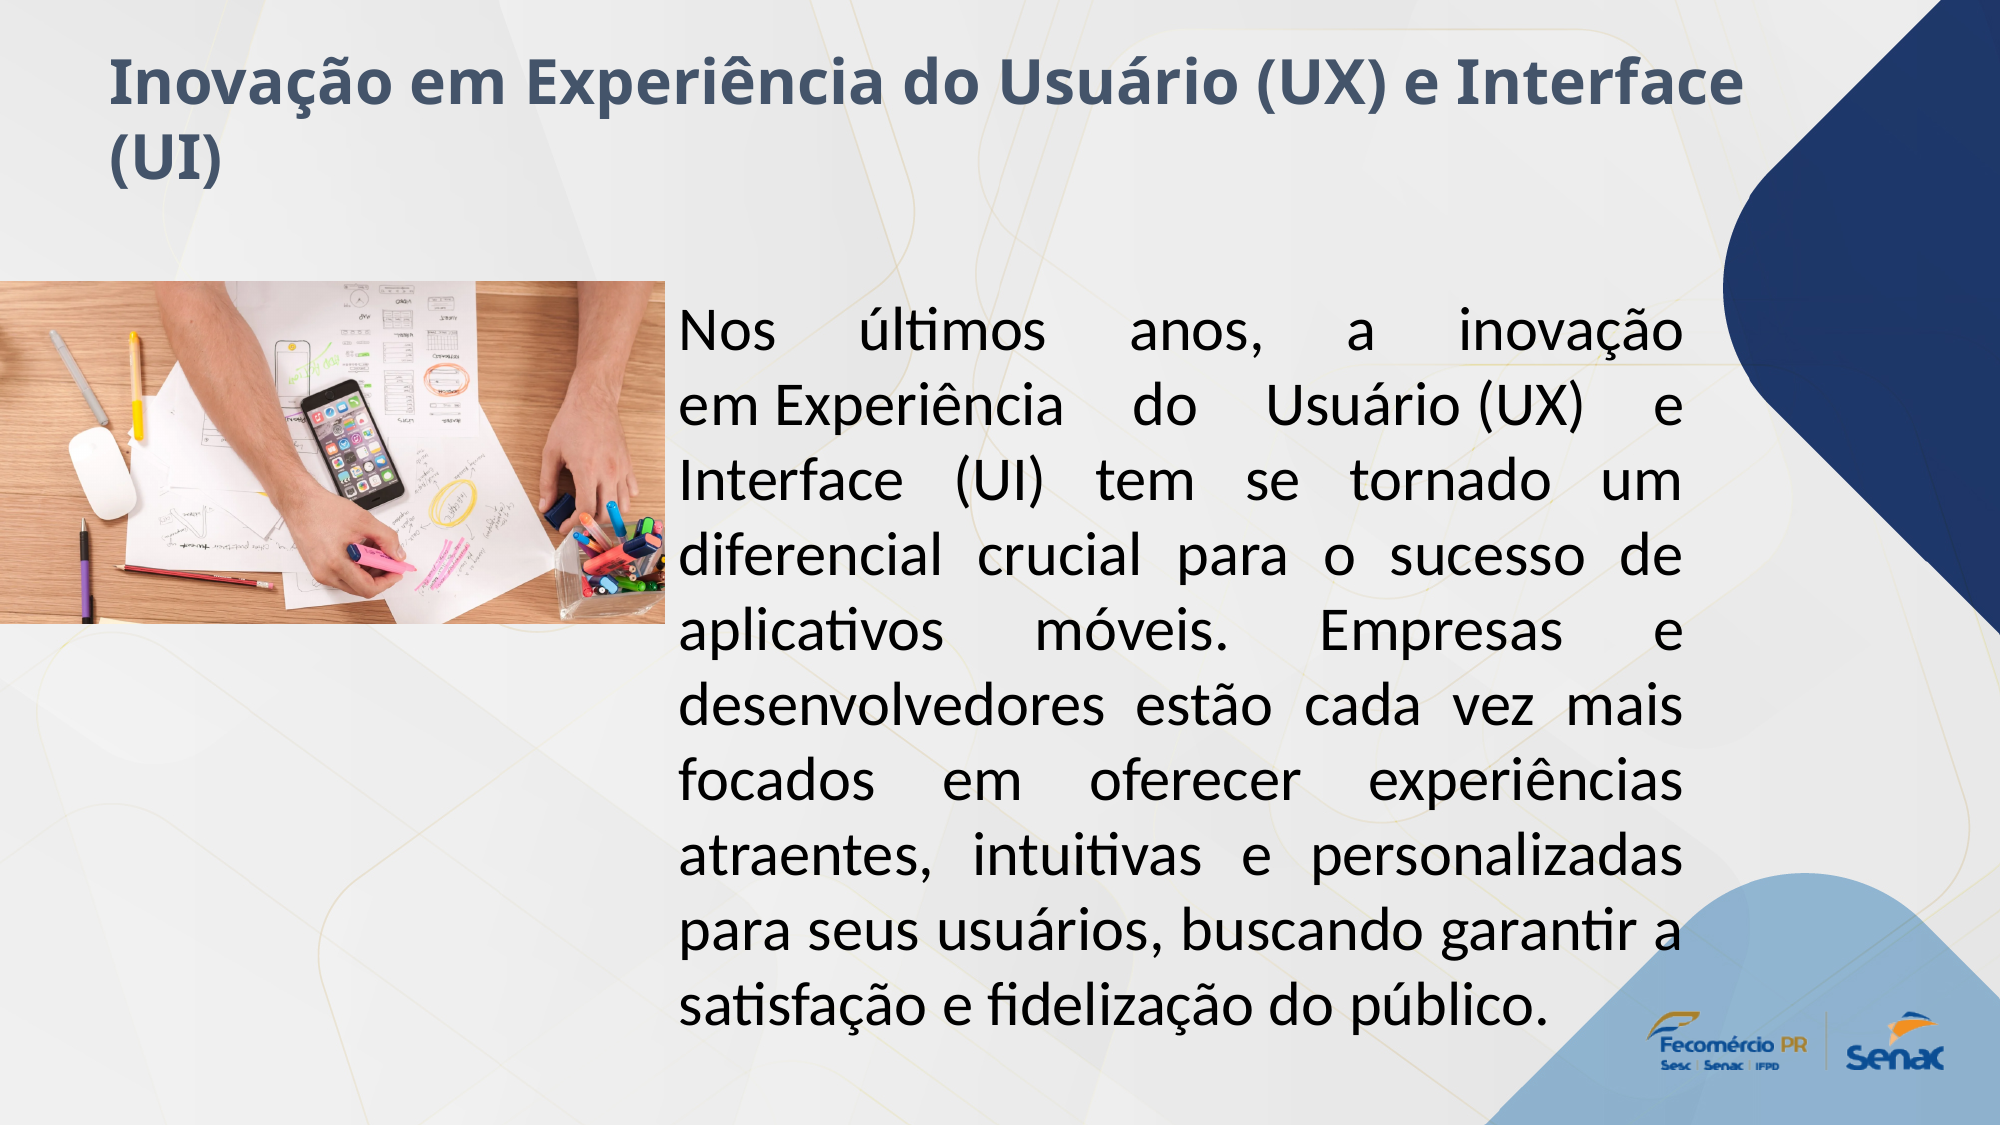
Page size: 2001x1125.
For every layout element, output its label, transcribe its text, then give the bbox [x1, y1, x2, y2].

text_box Nos últimos anos, a inovação em Experiência do Usuário (UX) e Interface (UI) tem se tornado um diferencial crucial para o sucesso de aplicativos móveis. Empresas e desenvolvedores estão cada vez mais focados em oferecer experiências atraentes, intuitivas e personalizadas para seus usuários, buscando garantir a satisfação e fidelização do público. [663, 280, 1700, 1045]
picture [0, 0, 2000, 1125]
text_box Inovação em Experiência do Usuário (UX) e Interface (UI) [94, 34, 1816, 243]
